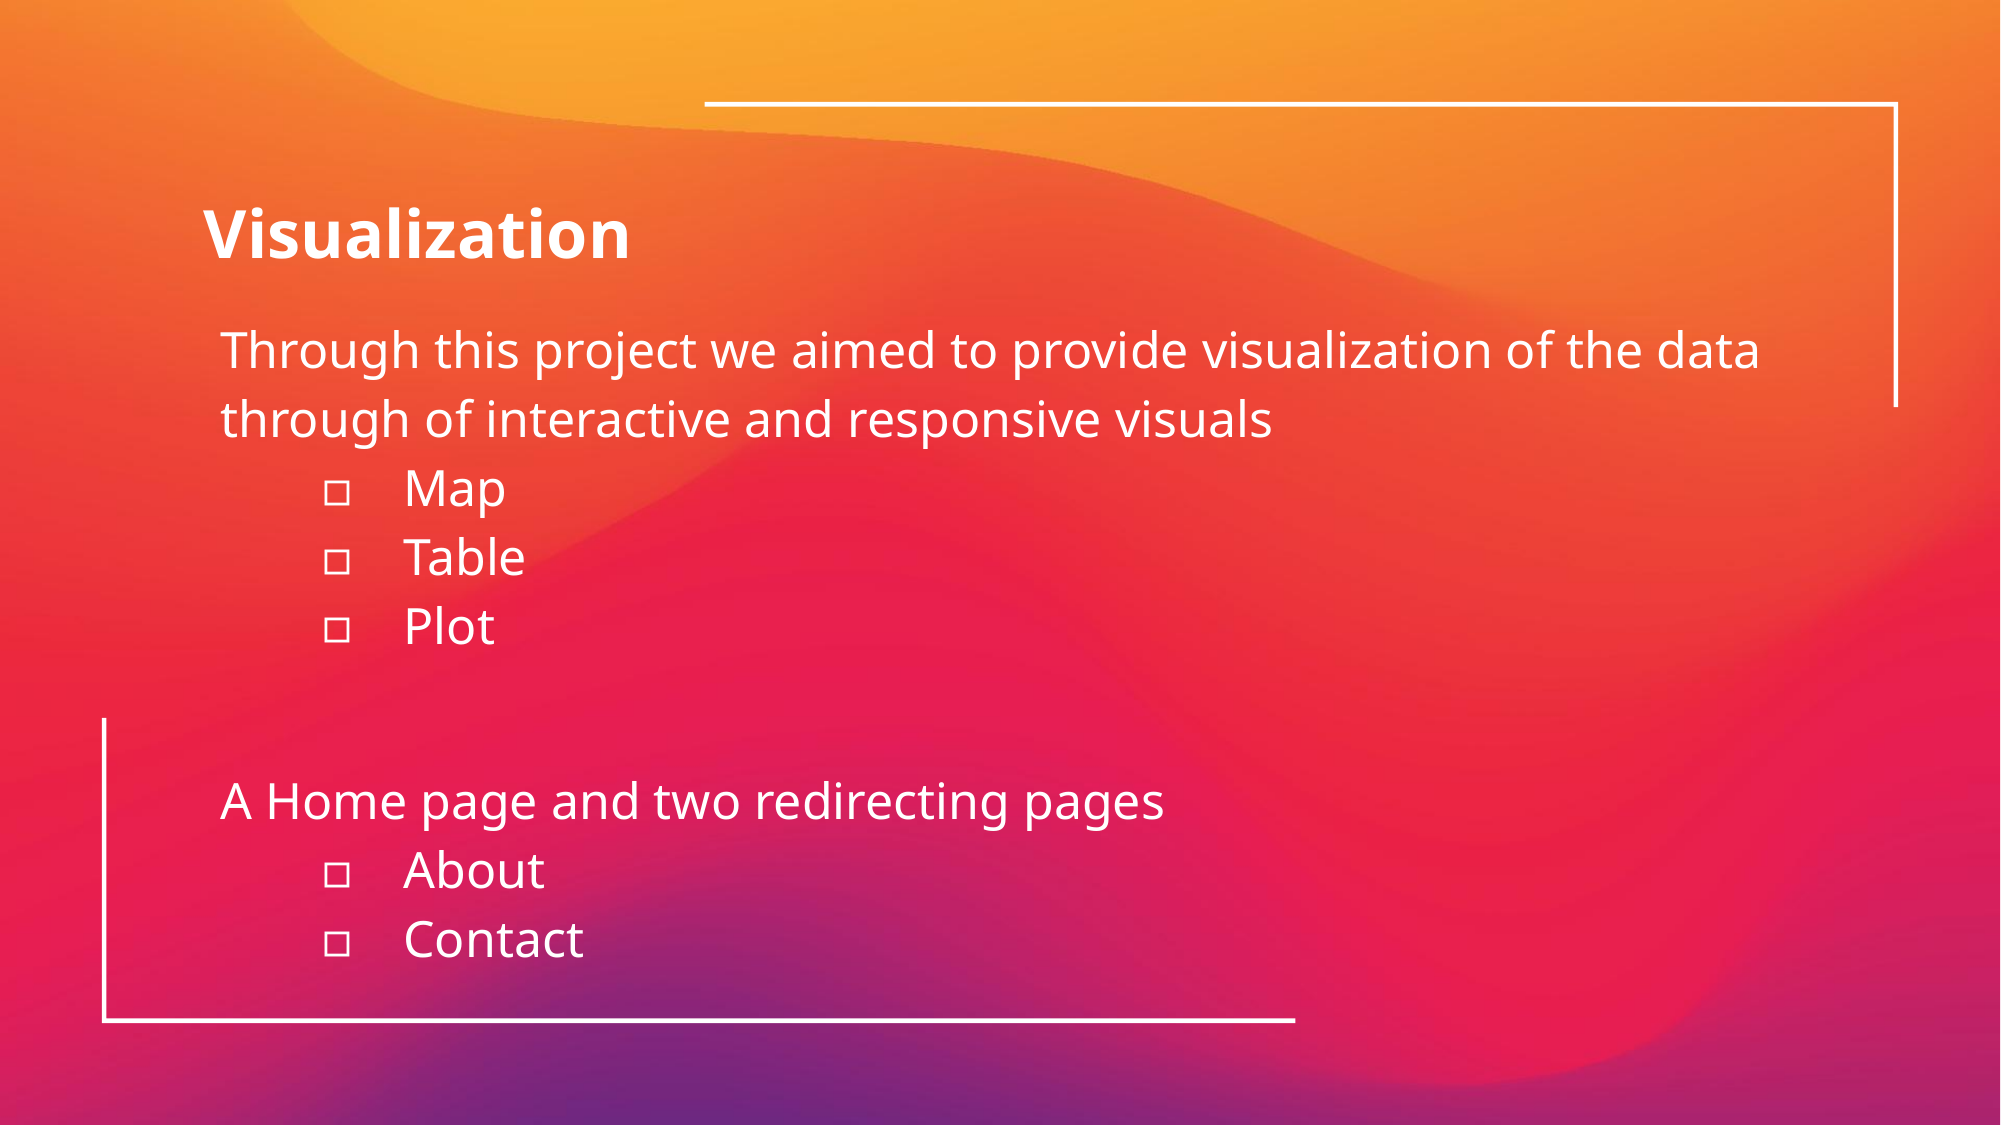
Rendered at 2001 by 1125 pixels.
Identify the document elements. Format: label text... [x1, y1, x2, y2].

title Visualization [203, 193, 1797, 274]
list Through this project we aimed to provide visualization of the data through of interactive and responsive visuals Map Table Plot A Home page and two redirecting pages About Contact [203, 309, 1797, 997]
picture [0, 0, 2001, 1125]
